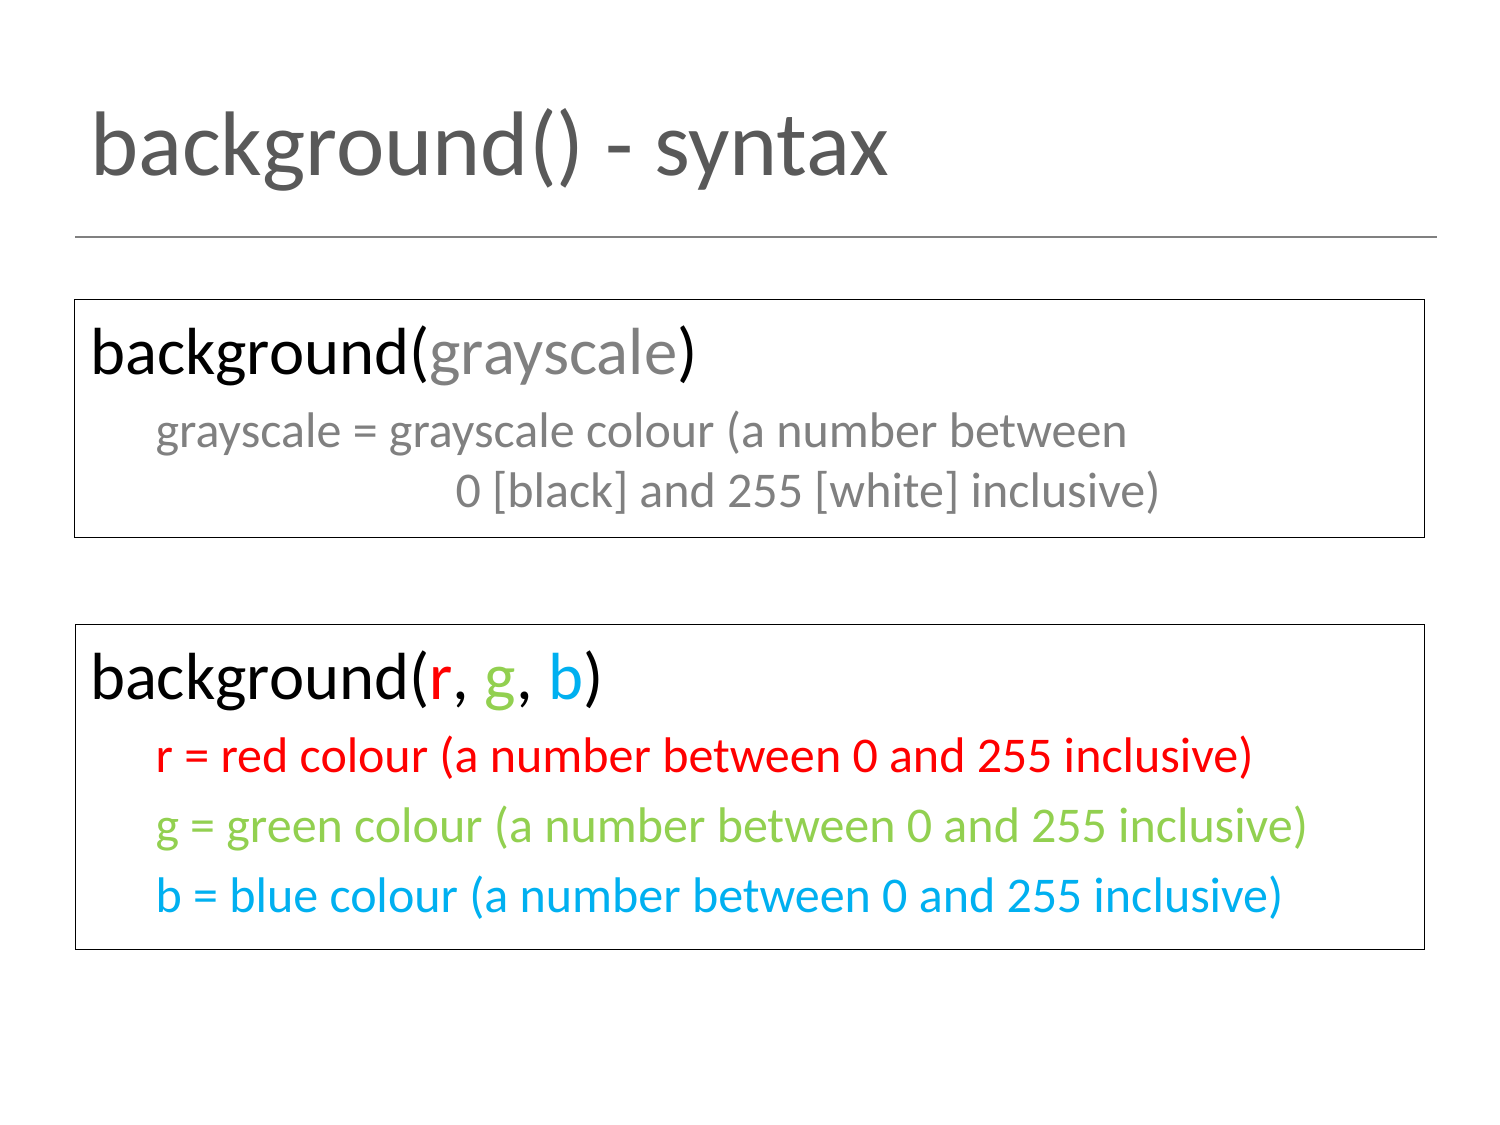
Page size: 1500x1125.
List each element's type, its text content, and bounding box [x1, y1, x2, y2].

text_box background(grayscale) grayscale = grayscale colour (a number between 0 [black] and 255 [white] inclusive) [74, 299, 1425, 538]
list background(r, g, b) r = red colour (a number between 0 and 255 inclusive) g = green colour (a number between 0 and 255 inclusive) b = blue colour (a number between 0 and 255 inclusive) [75, 624, 1425, 950]
title background() - syntax [75, 45, 1425, 233]
